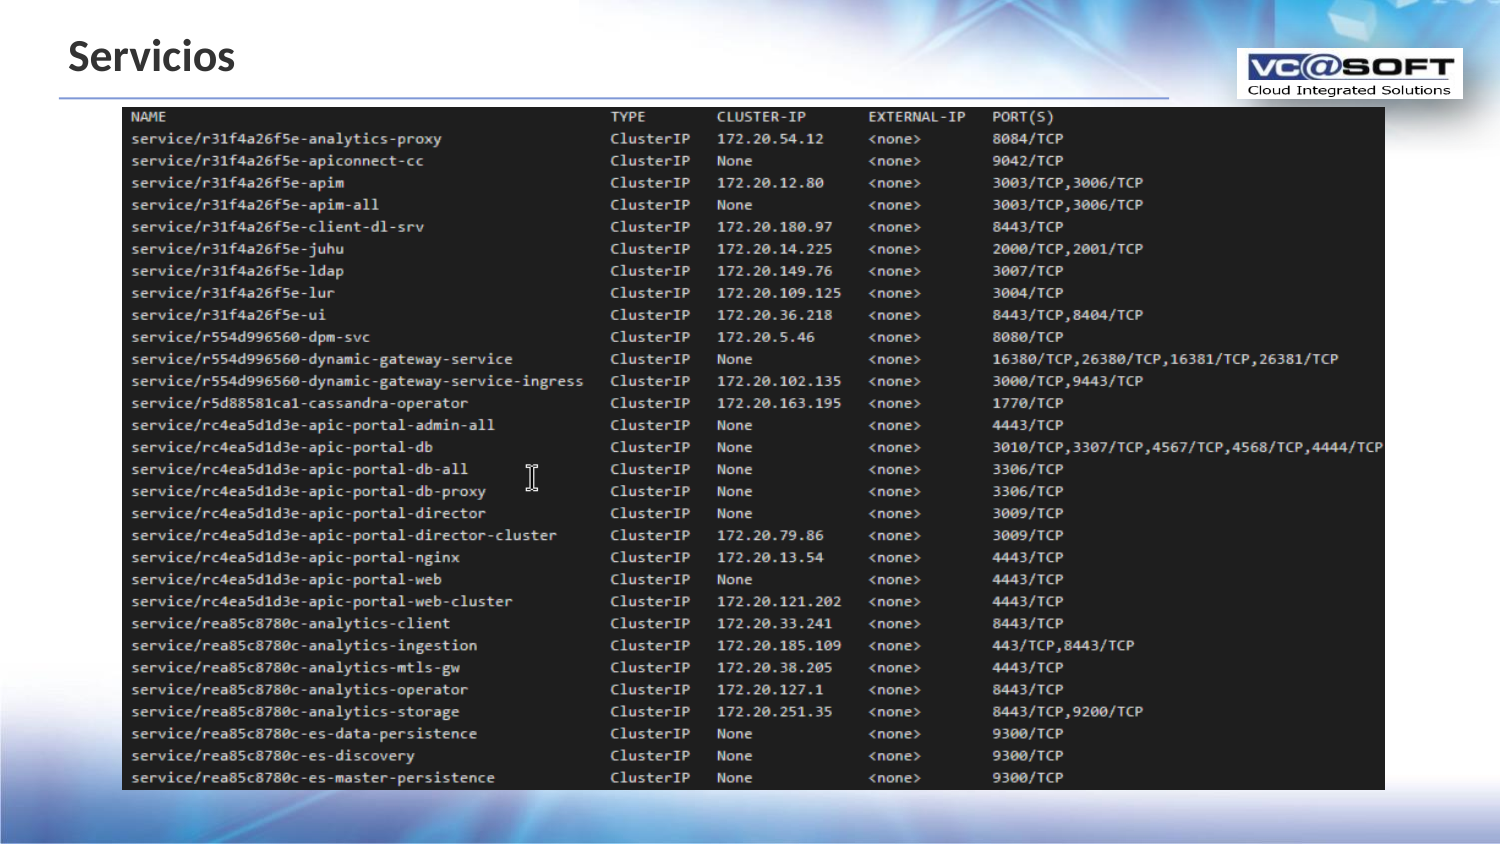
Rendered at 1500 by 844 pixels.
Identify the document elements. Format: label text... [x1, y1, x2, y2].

title Servicios [52, 23, 1190, 83]
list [121, 107, 1385, 790]
picture [0, 663, 1500, 844]
picture [579, 0, 1500, 150]
